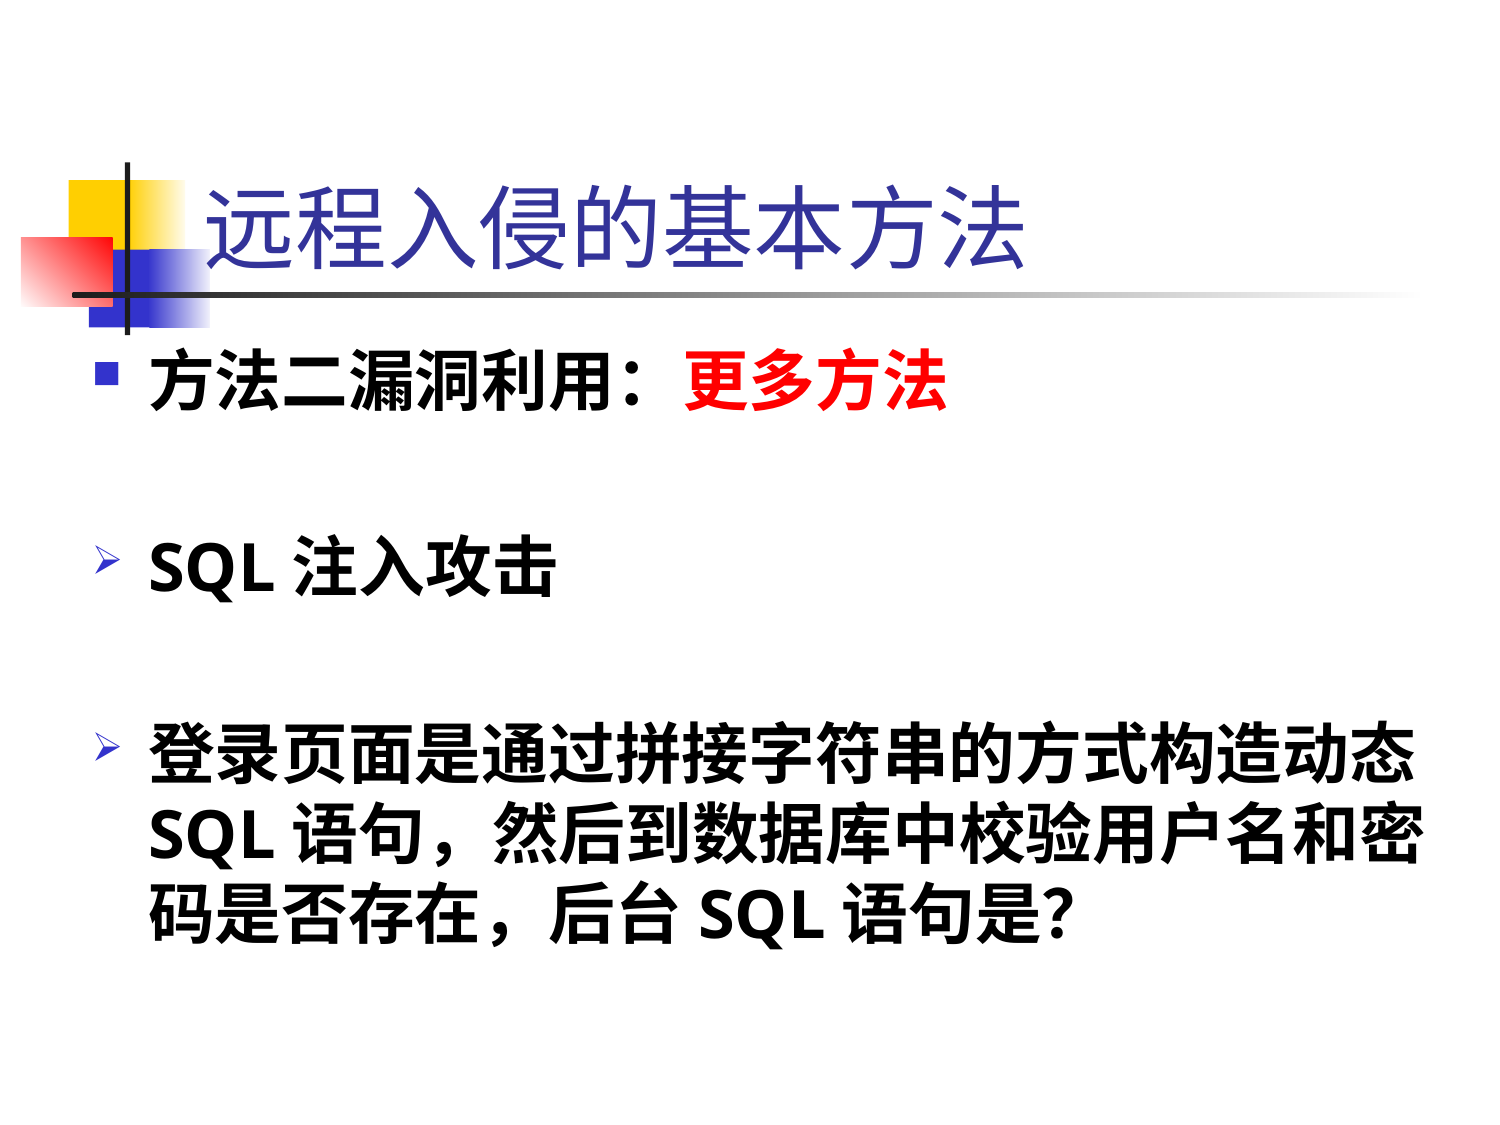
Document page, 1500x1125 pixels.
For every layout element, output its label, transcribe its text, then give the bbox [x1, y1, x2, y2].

title 远程入侵的基本方法 [188, 101, 1468, 289]
list 方法二漏洞利用：更多方法 SQL注入攻击 登录页面是通过拼接字符串的方式构造动态SQL语句，然后到数据库中校验用户名和密码是否存在，后台SQL语句是？ [76, 331, 1469, 1006]
